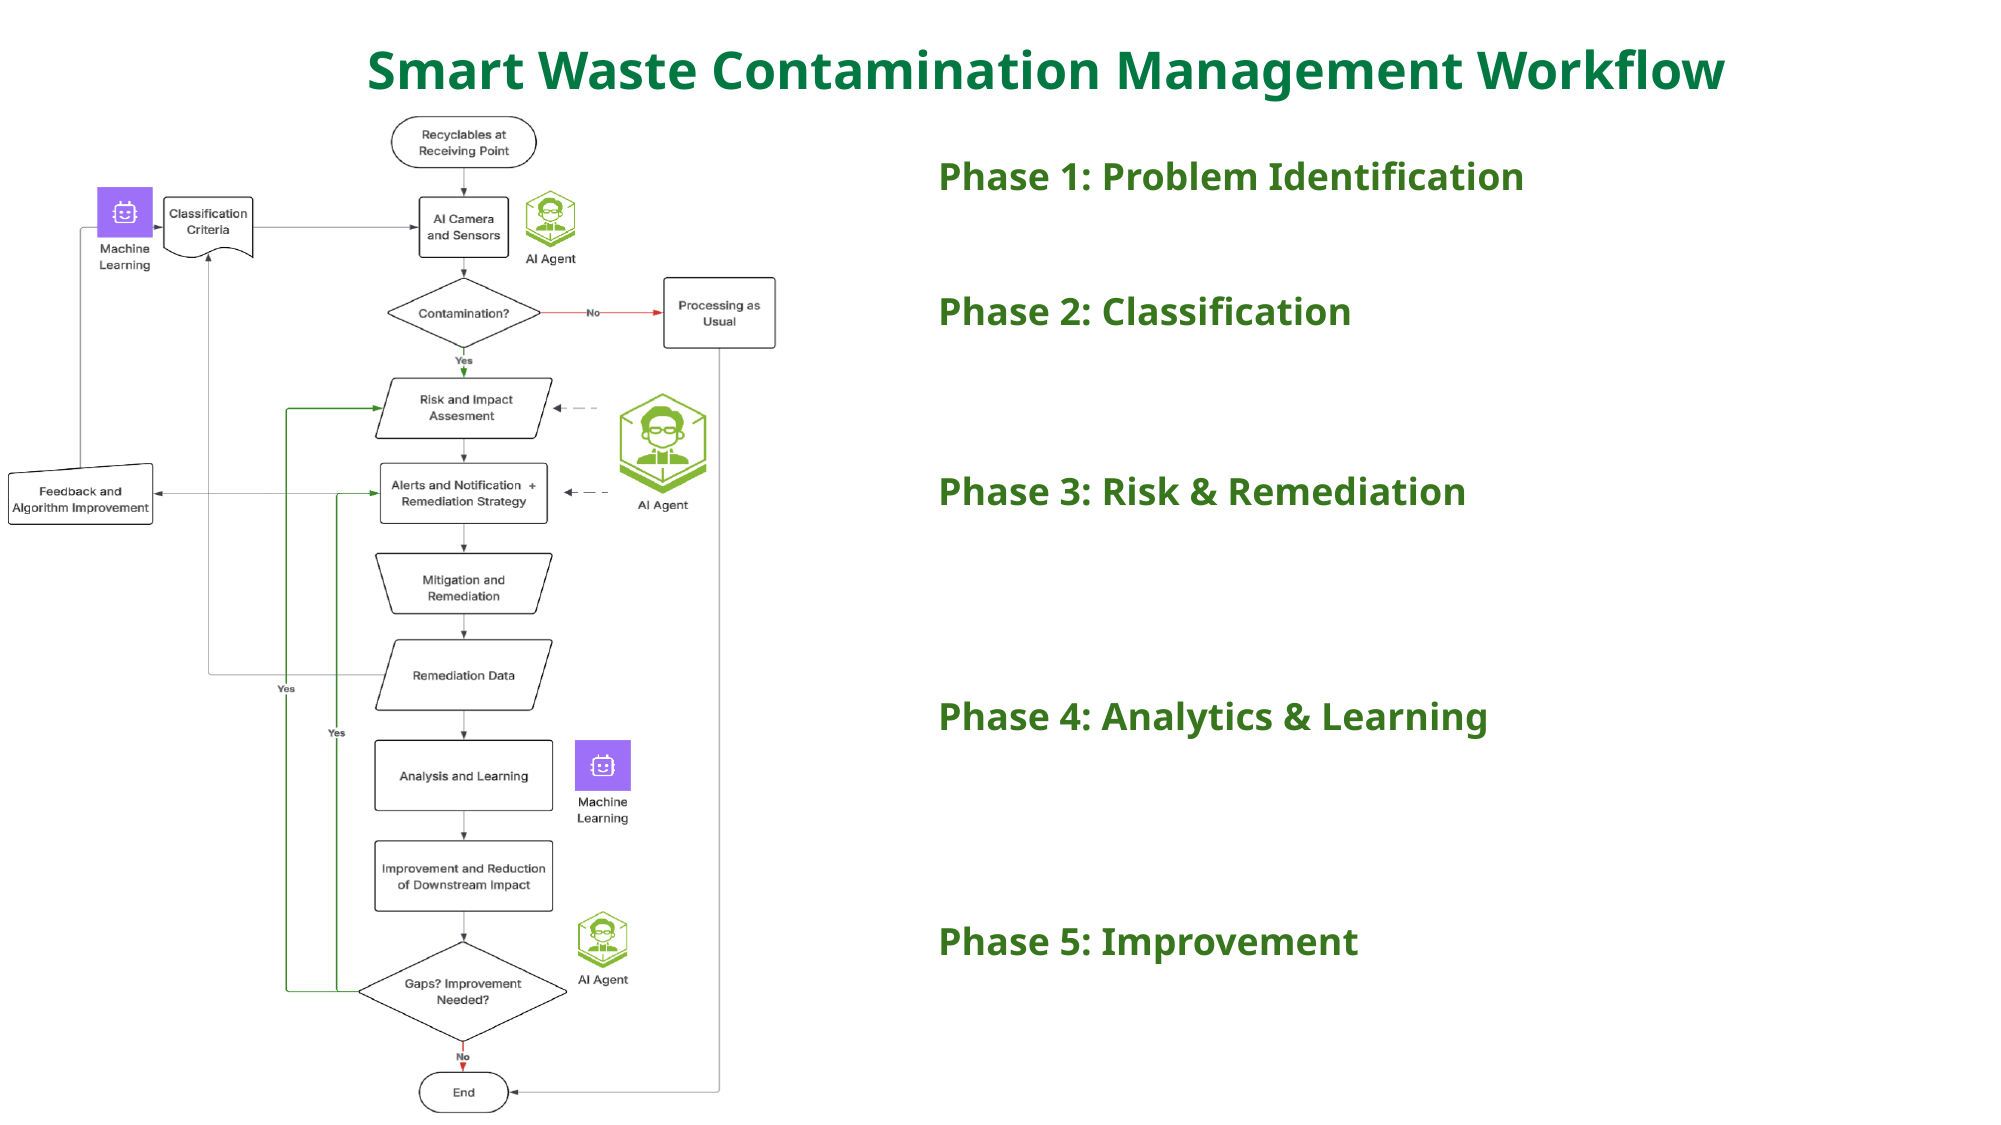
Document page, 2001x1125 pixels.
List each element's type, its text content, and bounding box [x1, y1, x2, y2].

text_box Phase 1: Problem Identification Phase 2: Classification Phase 3: Risk & Remediation Phase 4: Analytics & Learning Phase 5: Improvement [923, 145, 1925, 971]
picture [0, 106, 799, 1125]
title Smart Waste Contamination Management Workflow [94, 30, 2000, 107]
